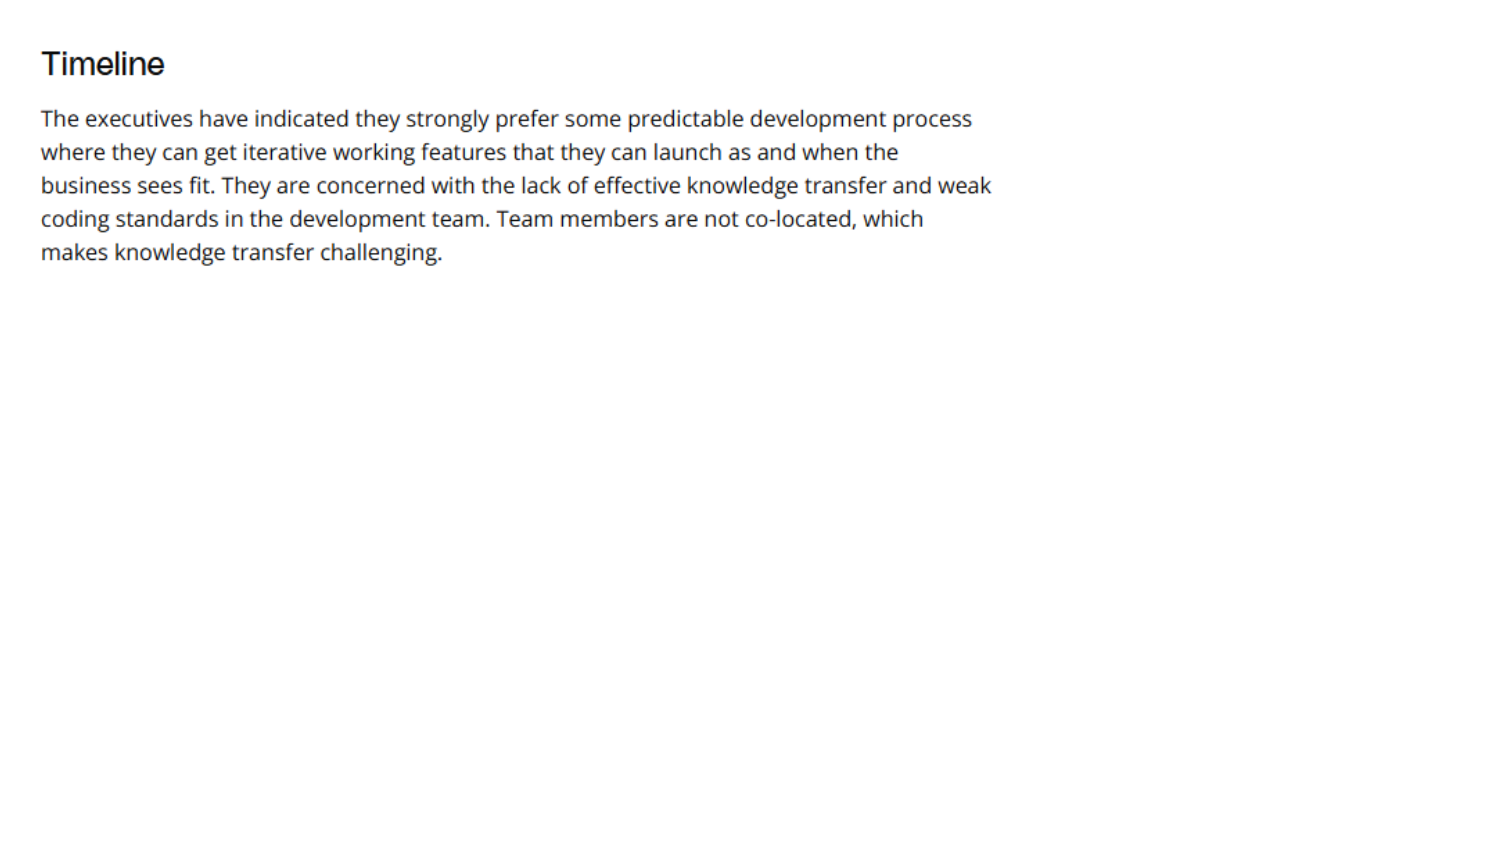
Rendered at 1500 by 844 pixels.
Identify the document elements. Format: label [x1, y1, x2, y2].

picture [15, 28, 1001, 278]
